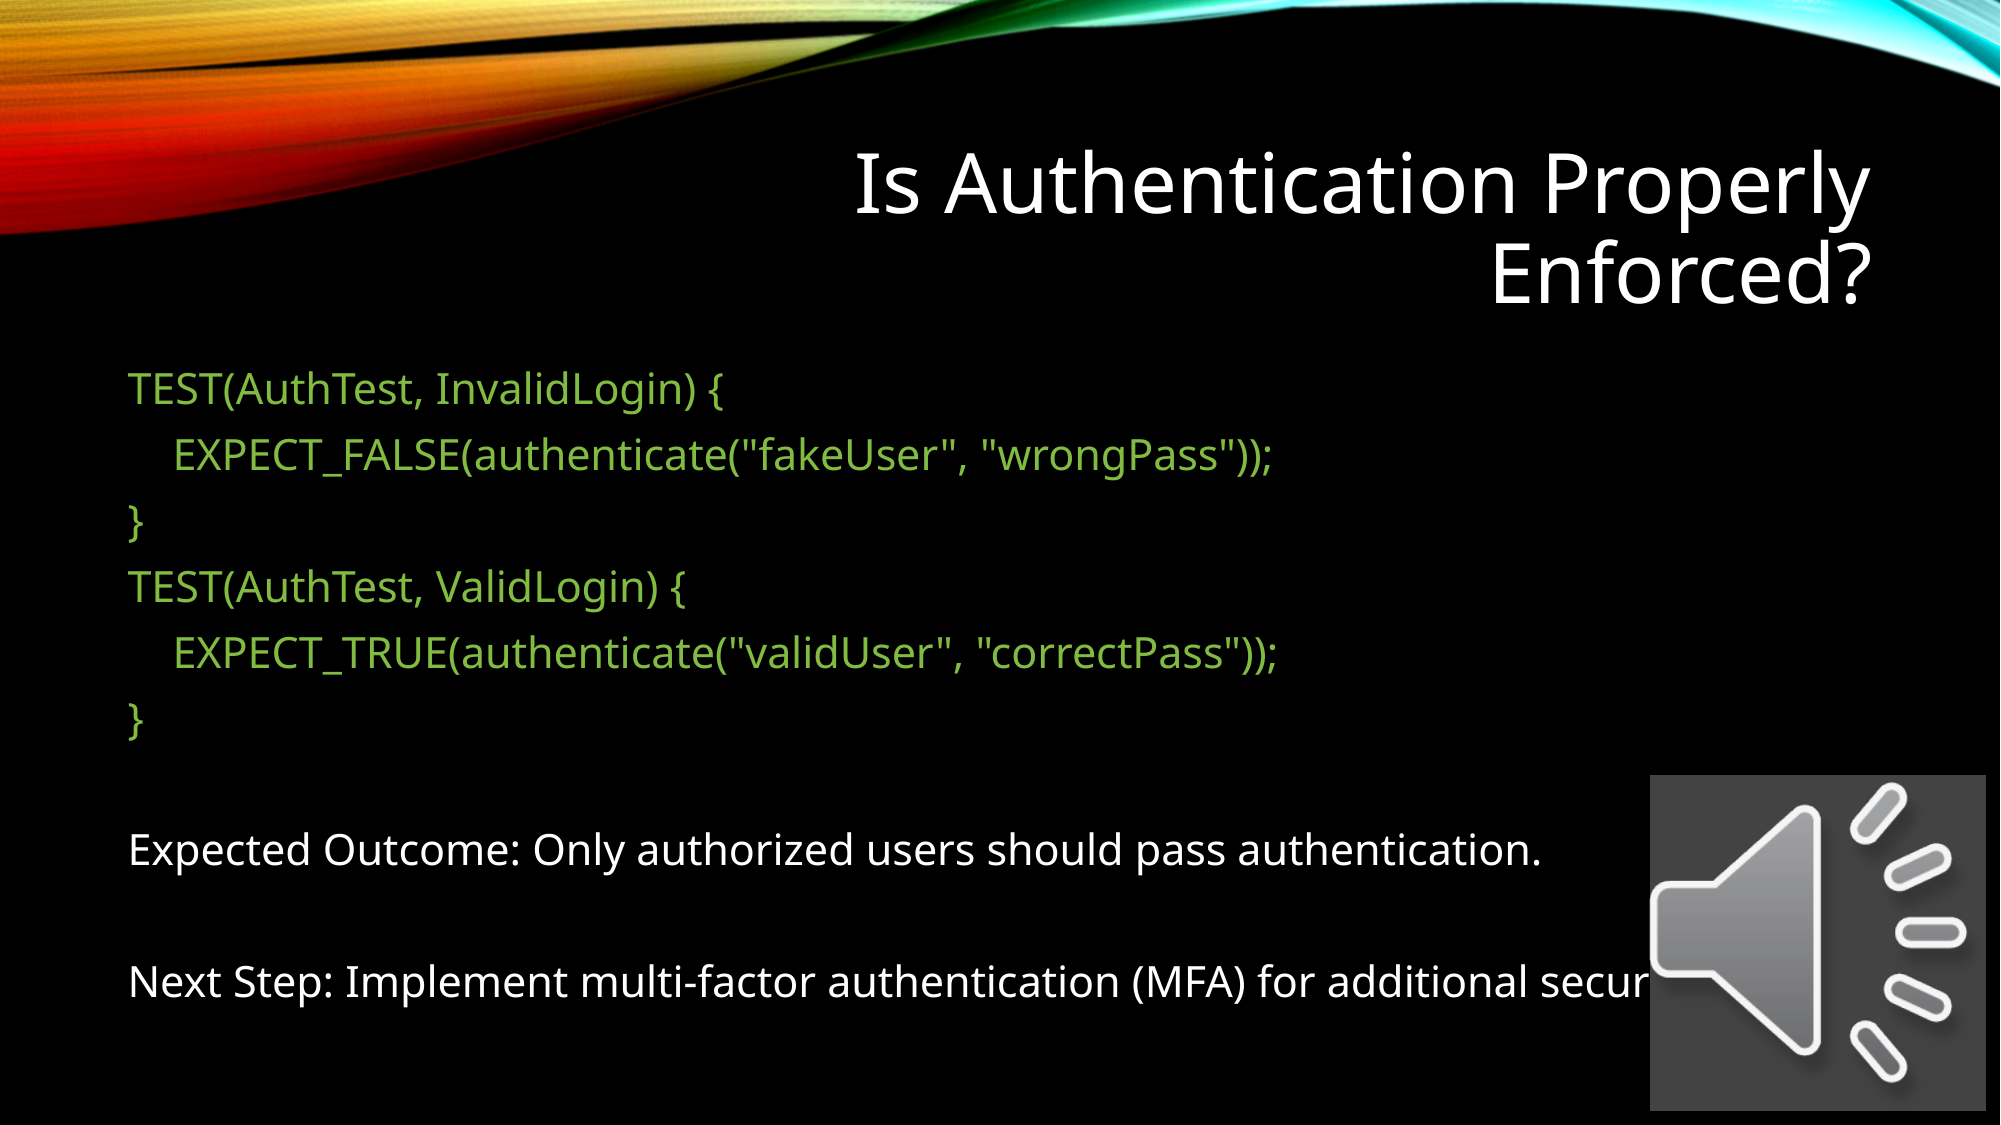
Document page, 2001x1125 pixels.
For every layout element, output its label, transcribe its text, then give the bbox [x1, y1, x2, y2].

picture [1648, 773, 1987, 1112]
title Is Authentication Properly Enforced? [474, 125, 1888, 338]
picture [0, 0, 2000, 237]
list TEST(AuthTest, InvalidLogin) { EXPECT_FALSE(authenticate("fakeUser", "wrongPass")); } TEST(AuthTest, ValidLogin) { EXPECT_TRUE(authenticate("validUser", "correctPass")); } Expected Outcome: Only authorized users should pass authentication. Next Step: Implement multi-factor authentication (MFA) for additional security. [112, 360, 1888, 1021]
